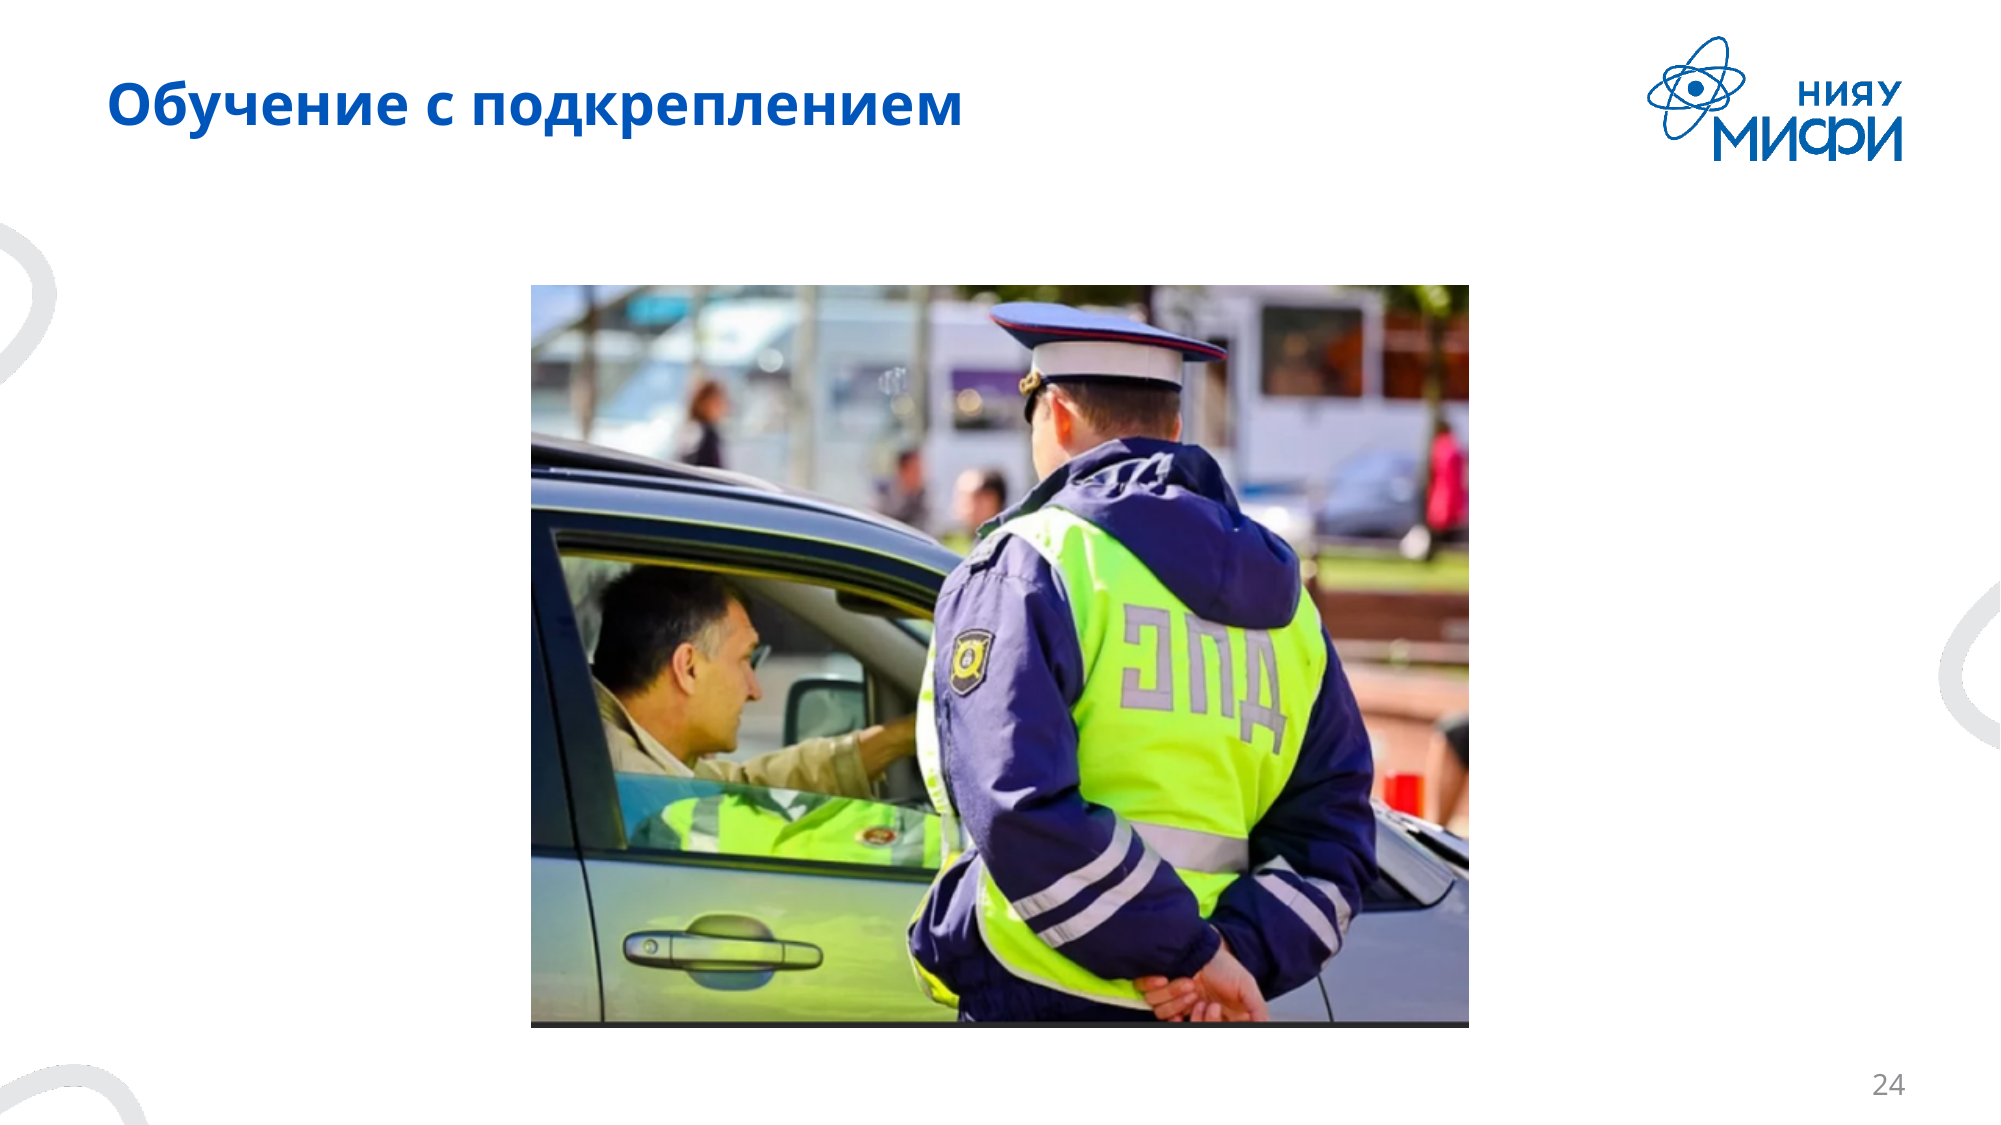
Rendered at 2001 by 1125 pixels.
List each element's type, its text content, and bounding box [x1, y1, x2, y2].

title Обучение с подкреплением [91, 58, 1601, 145]
picture [1637, 27, 1910, 173]
picture [1919, 554, 2001, 767]
picture [0, 1032, 162, 1125]
picture [0, 208, 122, 456]
picture [531, 285, 1469, 1028]
